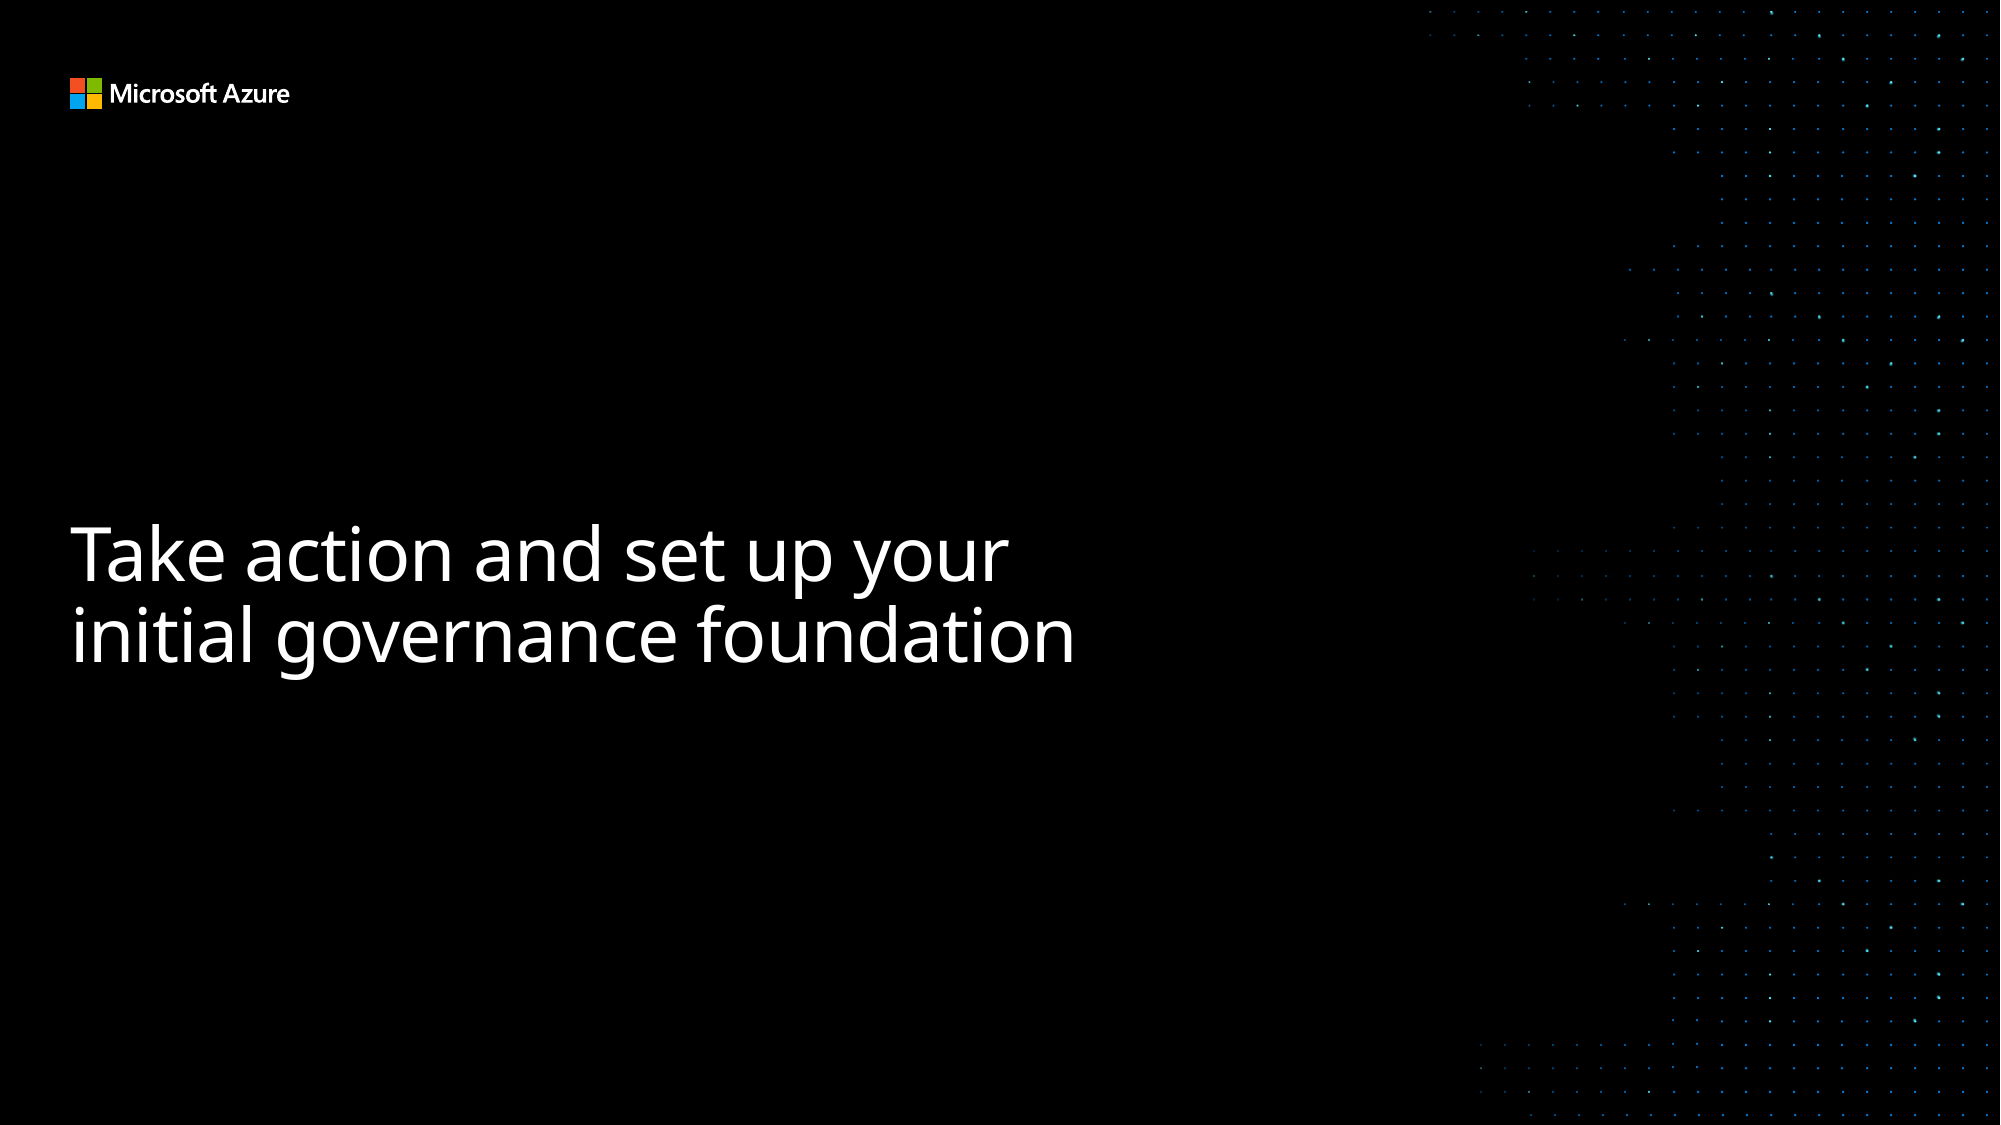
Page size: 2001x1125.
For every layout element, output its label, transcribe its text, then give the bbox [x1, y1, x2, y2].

title Take action and set up your initial governance foundation [70, 415, 1175, 709]
picture [1429, 8, 1988, 1117]
picture [70, 77, 290, 110]
